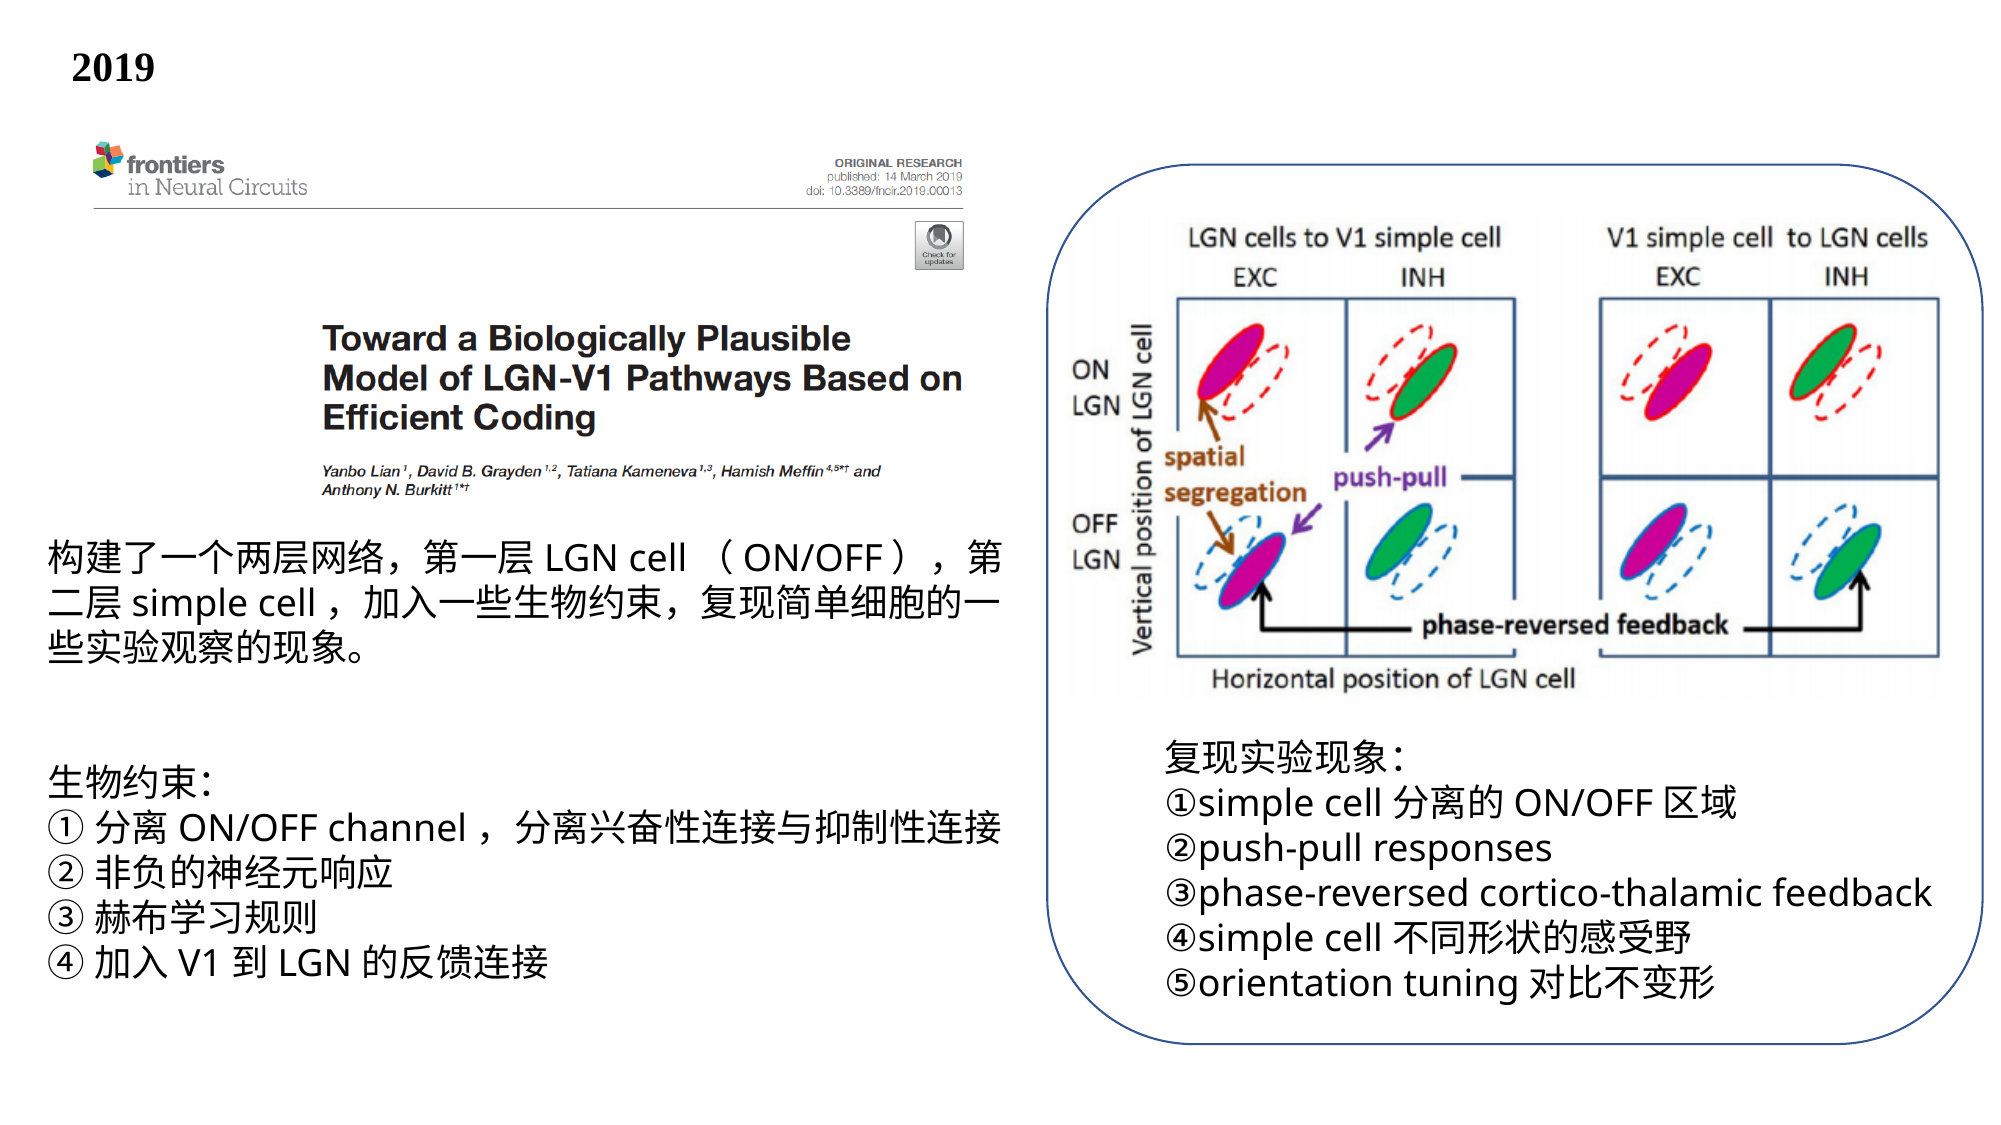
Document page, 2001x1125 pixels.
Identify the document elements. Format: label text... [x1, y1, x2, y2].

picture [1047, 201, 1954, 710]
picture [77, 116, 1001, 509]
text_box 2019 [56, 32, 411, 97]
text_box [1046, 222, 1984, 1046]
text_box 构建了一个两层网络，第一层LGN cell（ON/OFF），第二层simple cell，加入一些生物约束，复现简单细胞的一些实验观察的现象。 生物约束： ①分离ON/OFF channel，分离兴奋性连接与抑制性连接 ②非负的神经元响应 ③赫布学习规则 ④加入V1到LGN的反馈连接 [32, 526, 1028, 992]
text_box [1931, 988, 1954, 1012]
text_box [1095, 163, 1935, 201]
